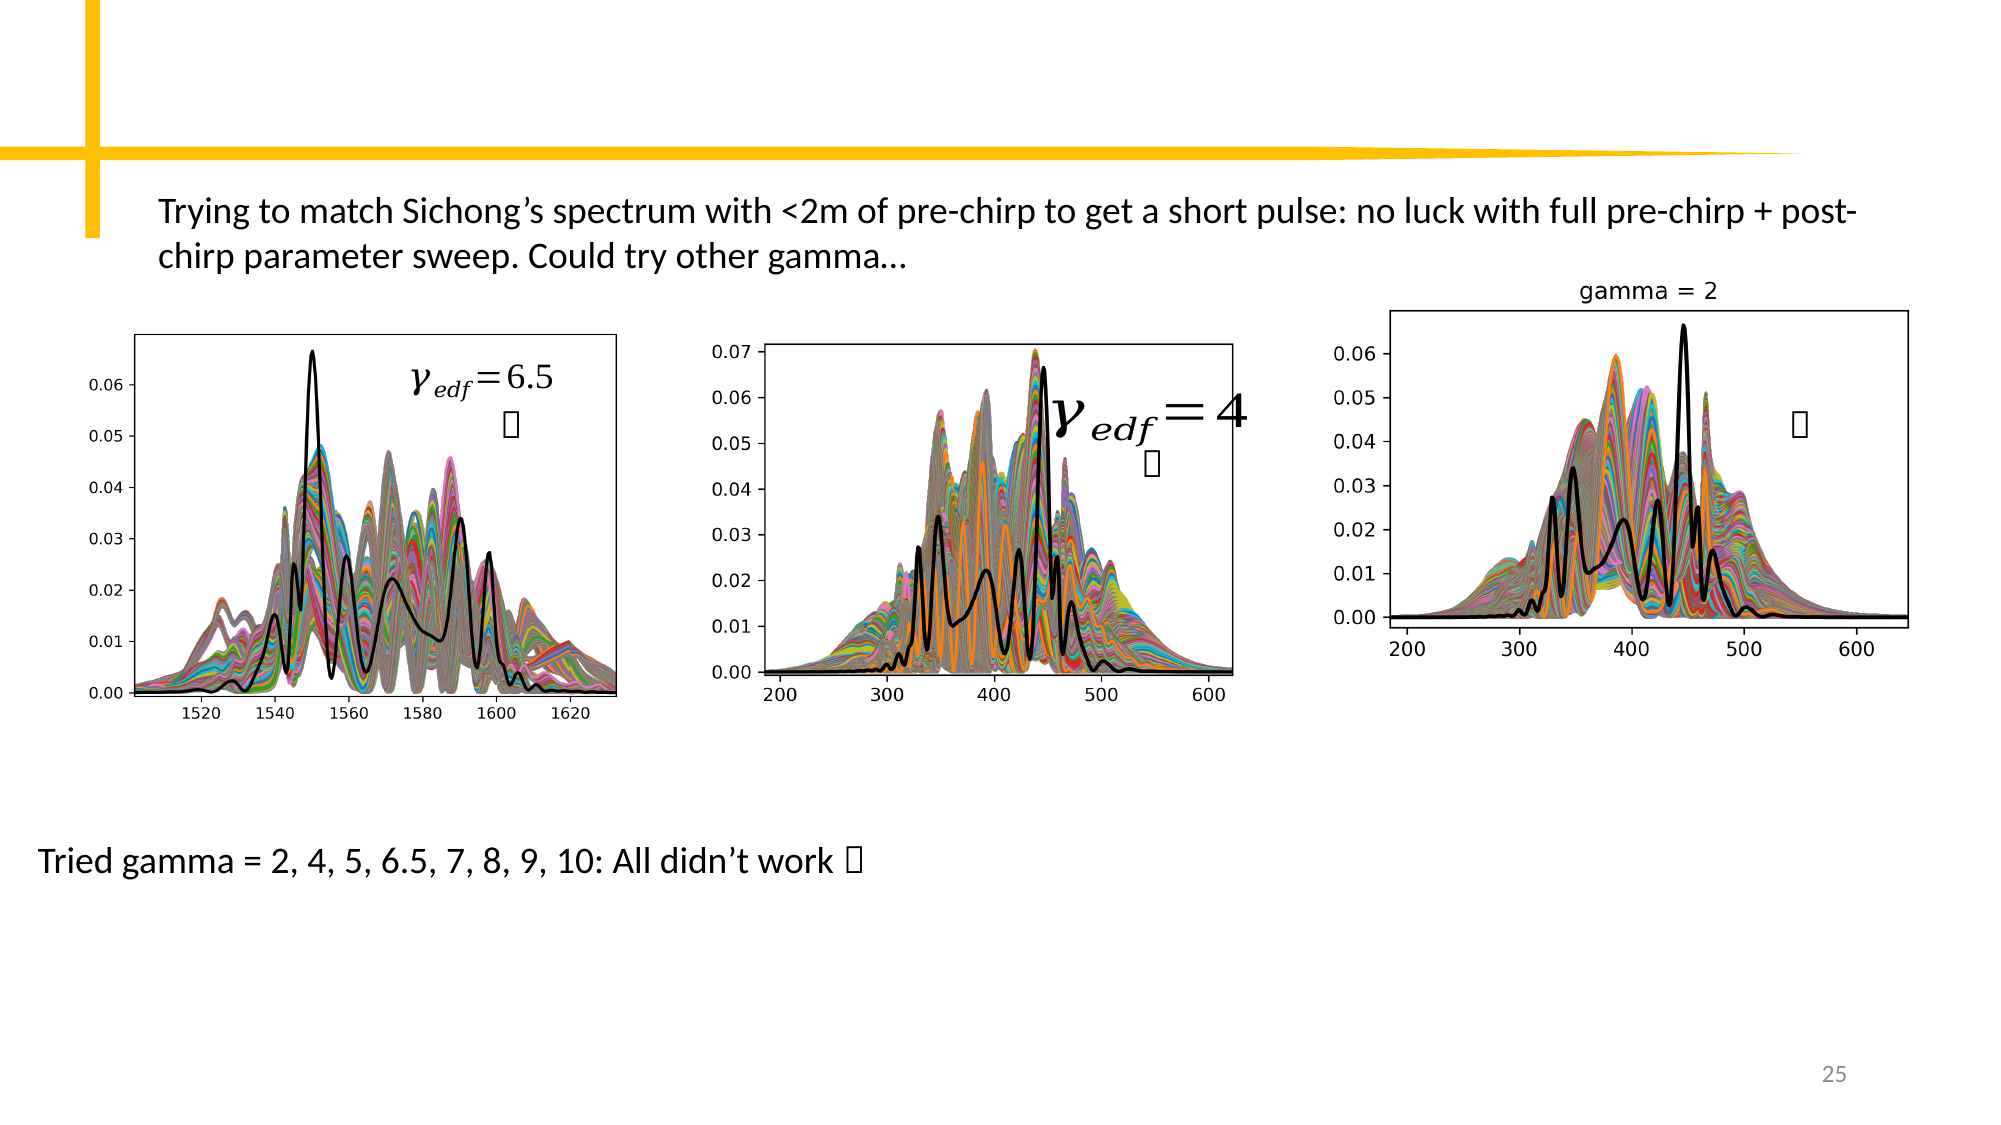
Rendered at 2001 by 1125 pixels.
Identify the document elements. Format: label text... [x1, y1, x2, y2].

picture [1311, 259, 1929, 682]
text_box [71, 317, 633, 740]
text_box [691, 324, 1252, 726]
slide_number 25 [1412, 1042, 1863, 1103]
text_box Tried gamma = 2, 4, 5, 6.5, 7, 8, 9, 10: All didn’t work  [22, 829, 881, 889]
text_box Trying to match Sichong’s spectrum with <2m of pre-chirp to get a short pulse: no luck with full pre-chirp + post-chirp parameter sweep. Could try other gamma… [143, 179, 1949, 284]
